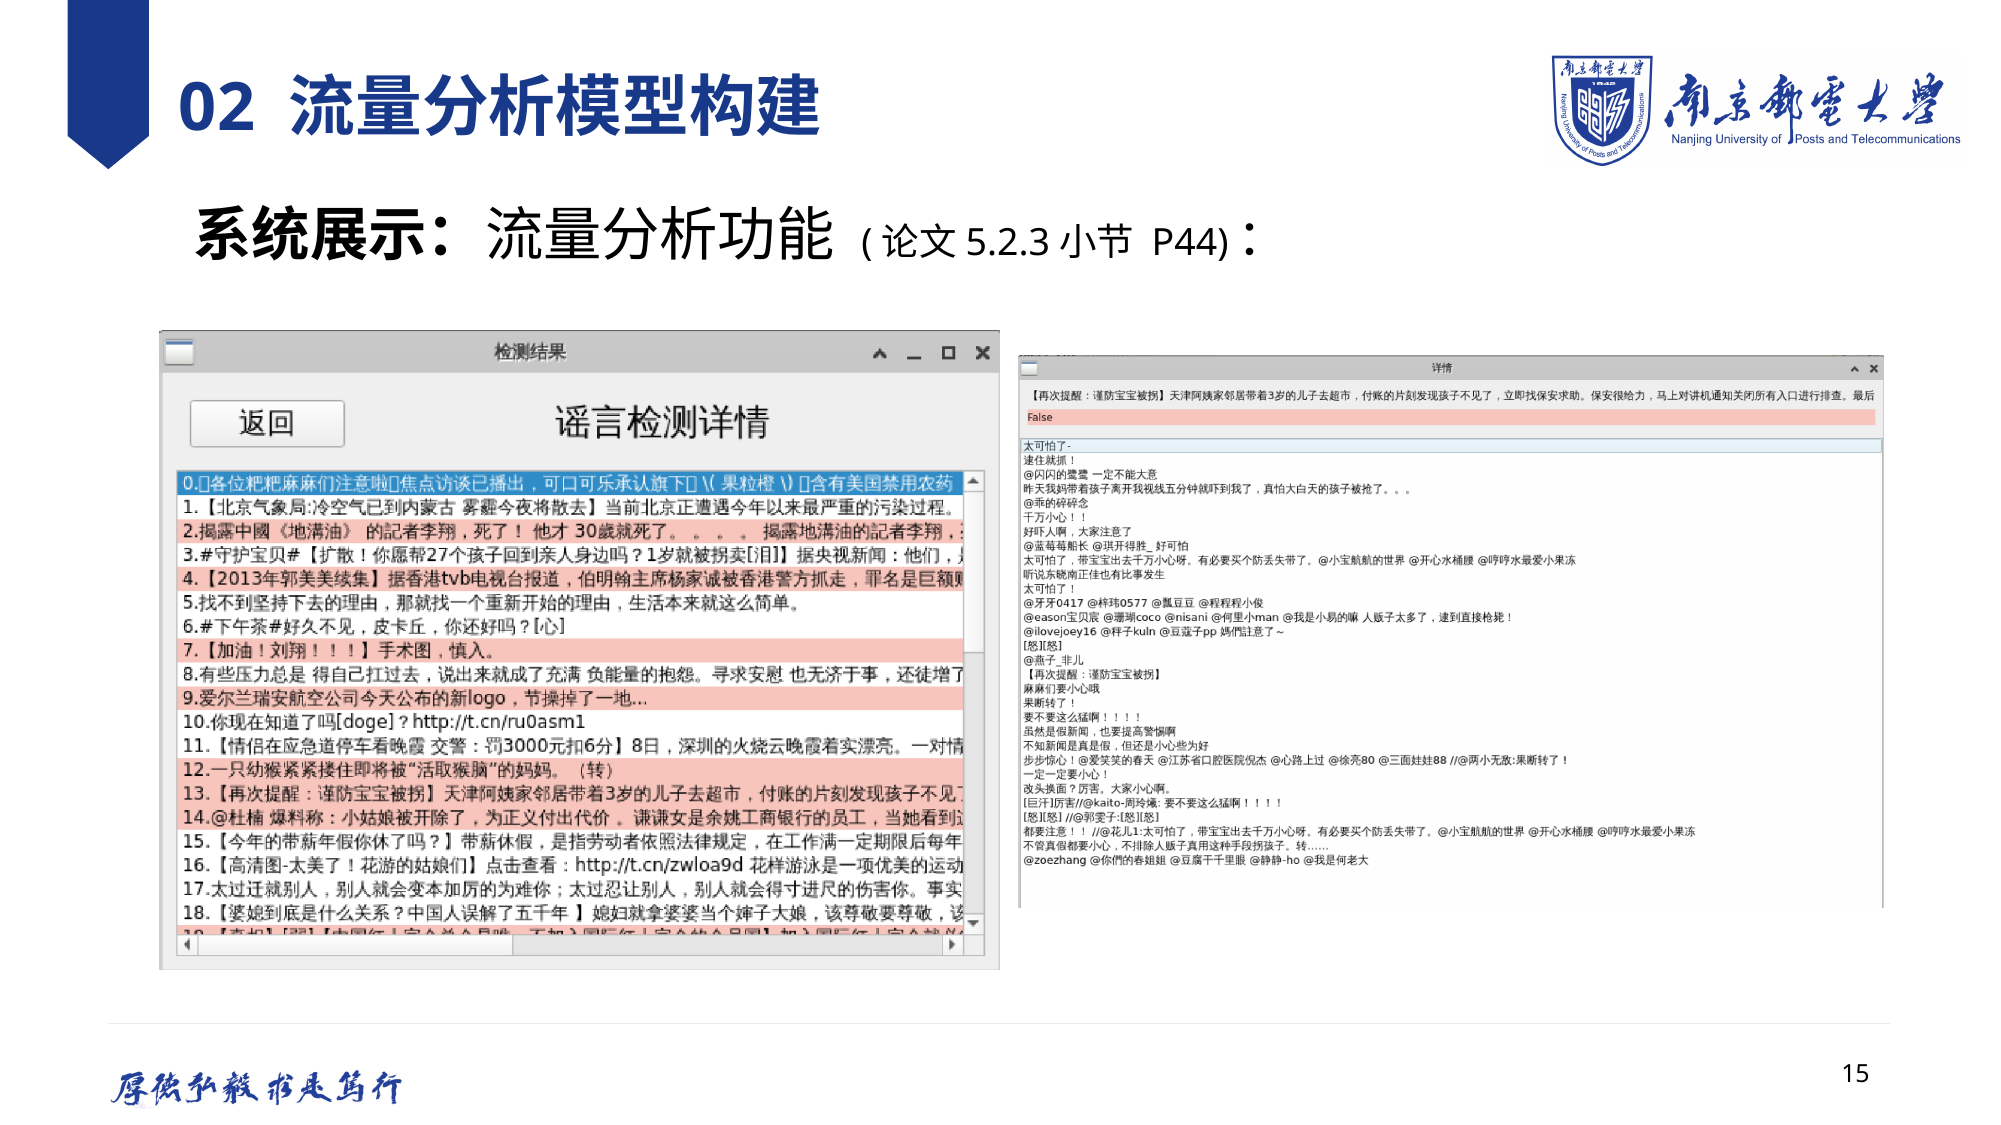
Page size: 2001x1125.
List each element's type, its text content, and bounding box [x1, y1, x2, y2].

text_box 系统展示：流量分析功能 (论文5.2.3小节 P44)： [178, 168, 1858, 1043]
picture [159, 330, 1001, 970]
title 02 流量分析模型构建 [178, 39, 1519, 168]
picture [1018, 355, 1884, 908]
picture [1549, 53, 1963, 169]
picture [103, 1061, 408, 1111]
slide_number 15 [1434, 1042, 1885, 1103]
